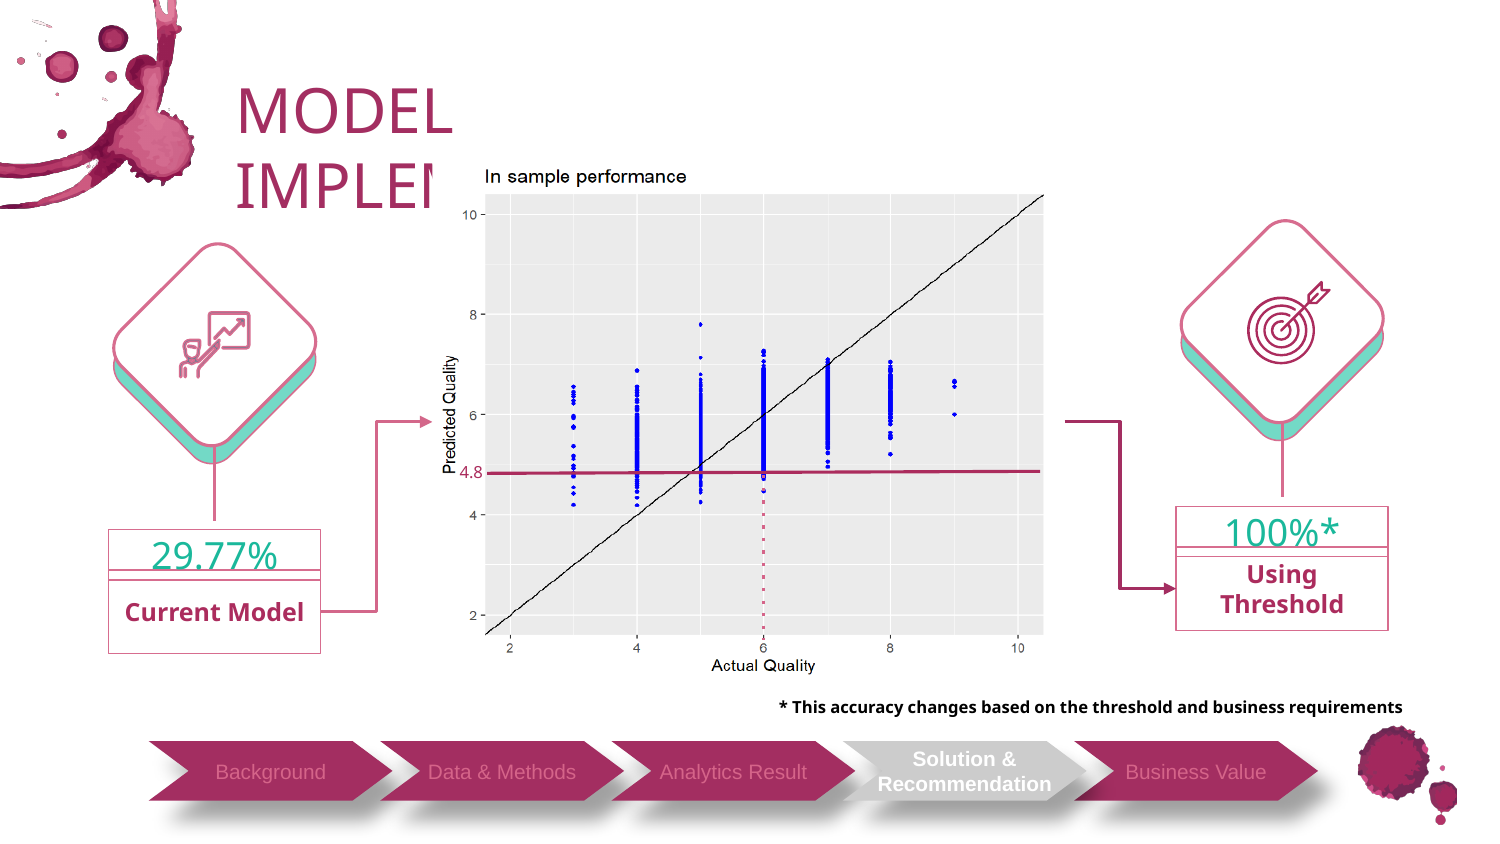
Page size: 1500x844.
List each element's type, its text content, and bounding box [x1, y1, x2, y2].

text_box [486, 470, 1041, 474]
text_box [1064, 421, 1177, 589]
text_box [99, 236, 330, 521]
text_box Current Model [108, 580, 321, 654]
text_box 29.77% [108, 529, 315, 580]
picture [0, 0, 206, 210]
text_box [148, 740, 1319, 801]
title MODEL IMPLEMENTATION [220, 55, 882, 149]
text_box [1167, 213, 1398, 498]
picture [1358, 726, 1457, 825]
picture [432, 160, 1065, 684]
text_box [320, 421, 427, 613]
text_box * This accuracy changes based on the threshold and business requirements [763, 684, 1488, 711]
text_box Using Threshold [1176, 557, 1389, 631]
text_box 100%* [1182, 506, 1389, 557]
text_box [179, 311, 250, 379]
